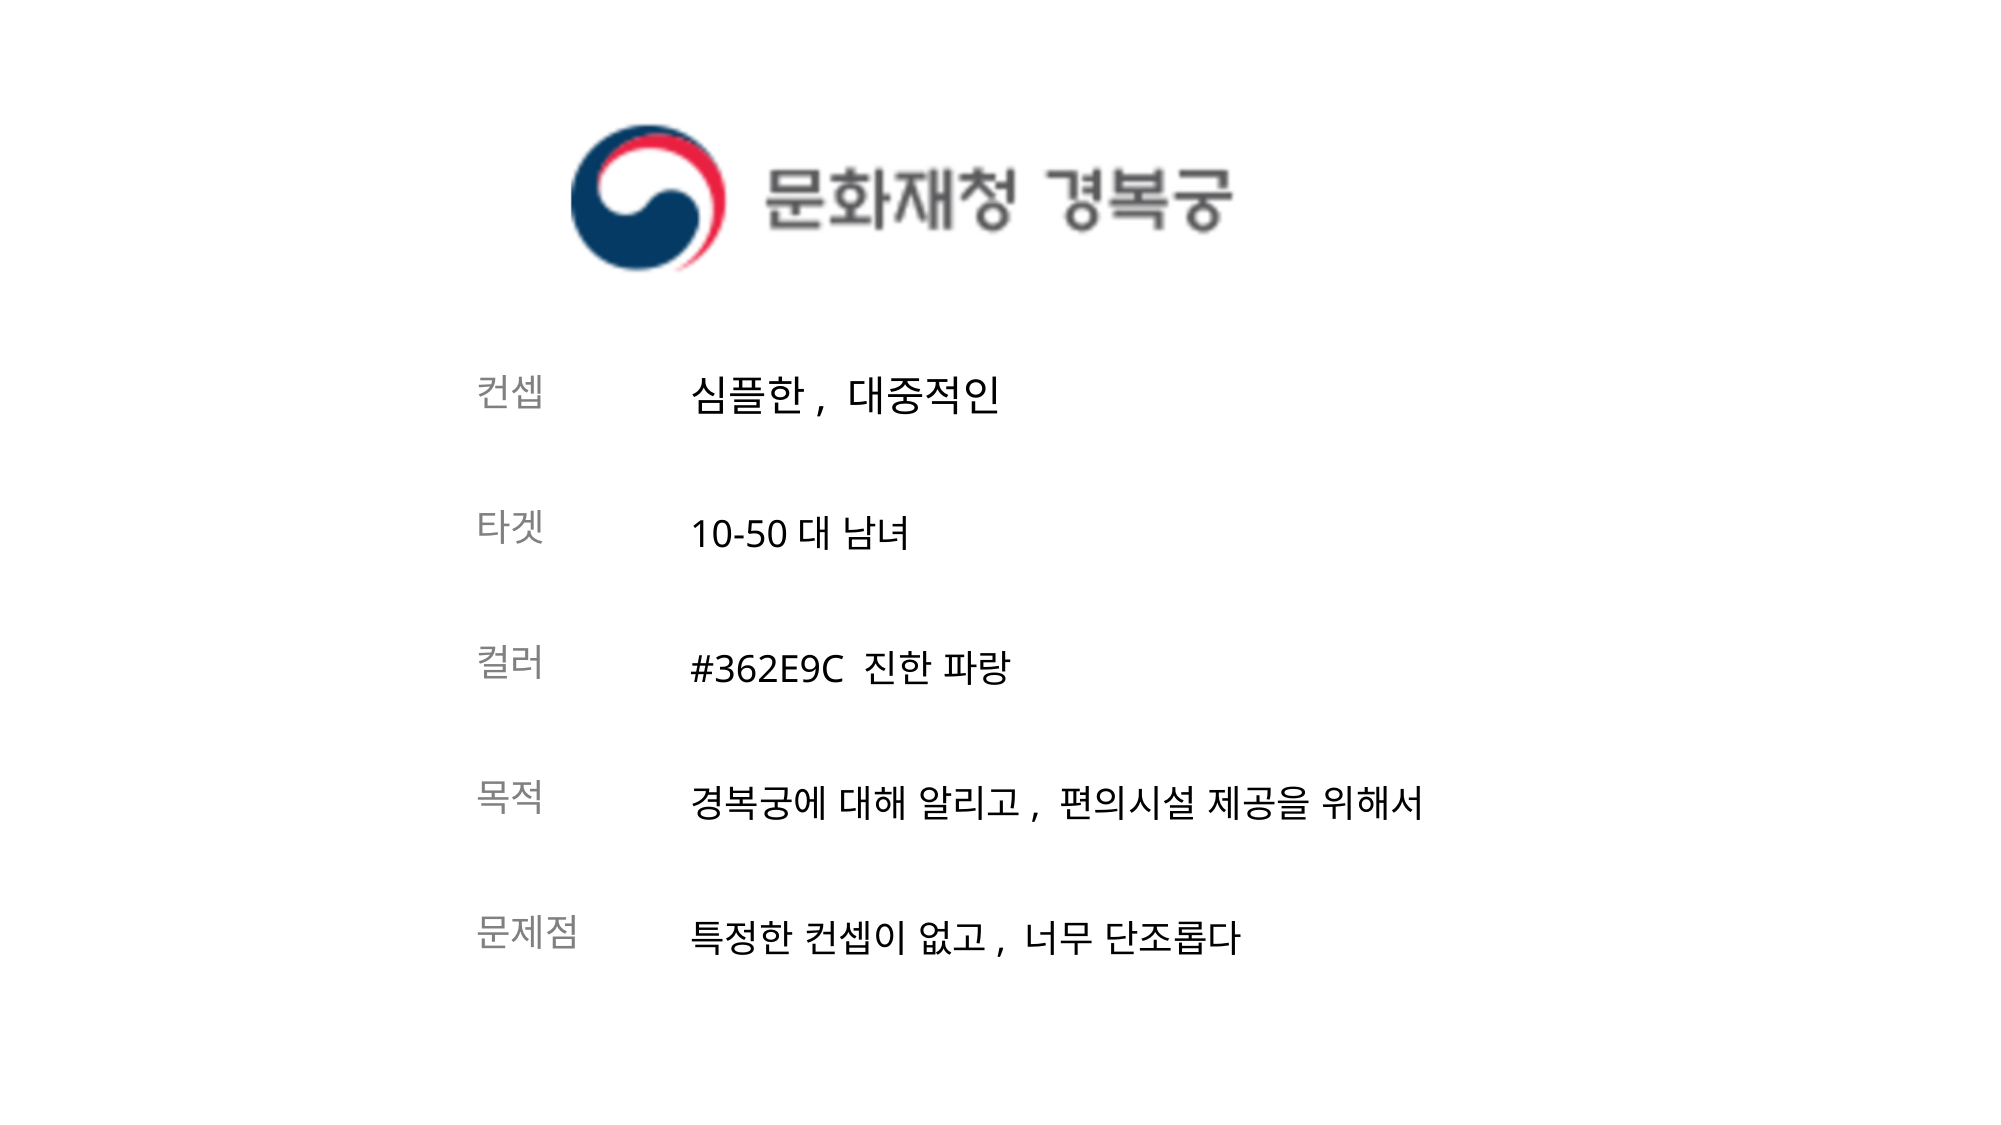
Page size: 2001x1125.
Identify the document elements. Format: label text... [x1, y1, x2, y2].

text_box 심플한, 대중적인 10-50대 남녀 #362E9C 진한 파랑 경복궁에 대해 알리고, 편의시설 제공을 위해서 특정한 컨셉이 없고, 너무 단조롭다 [675, 362, 1888, 967]
text_box 컨셉 타겟 컬러 목적 문제점 [461, 362, 617, 962]
picture [517, 81, 1277, 279]
